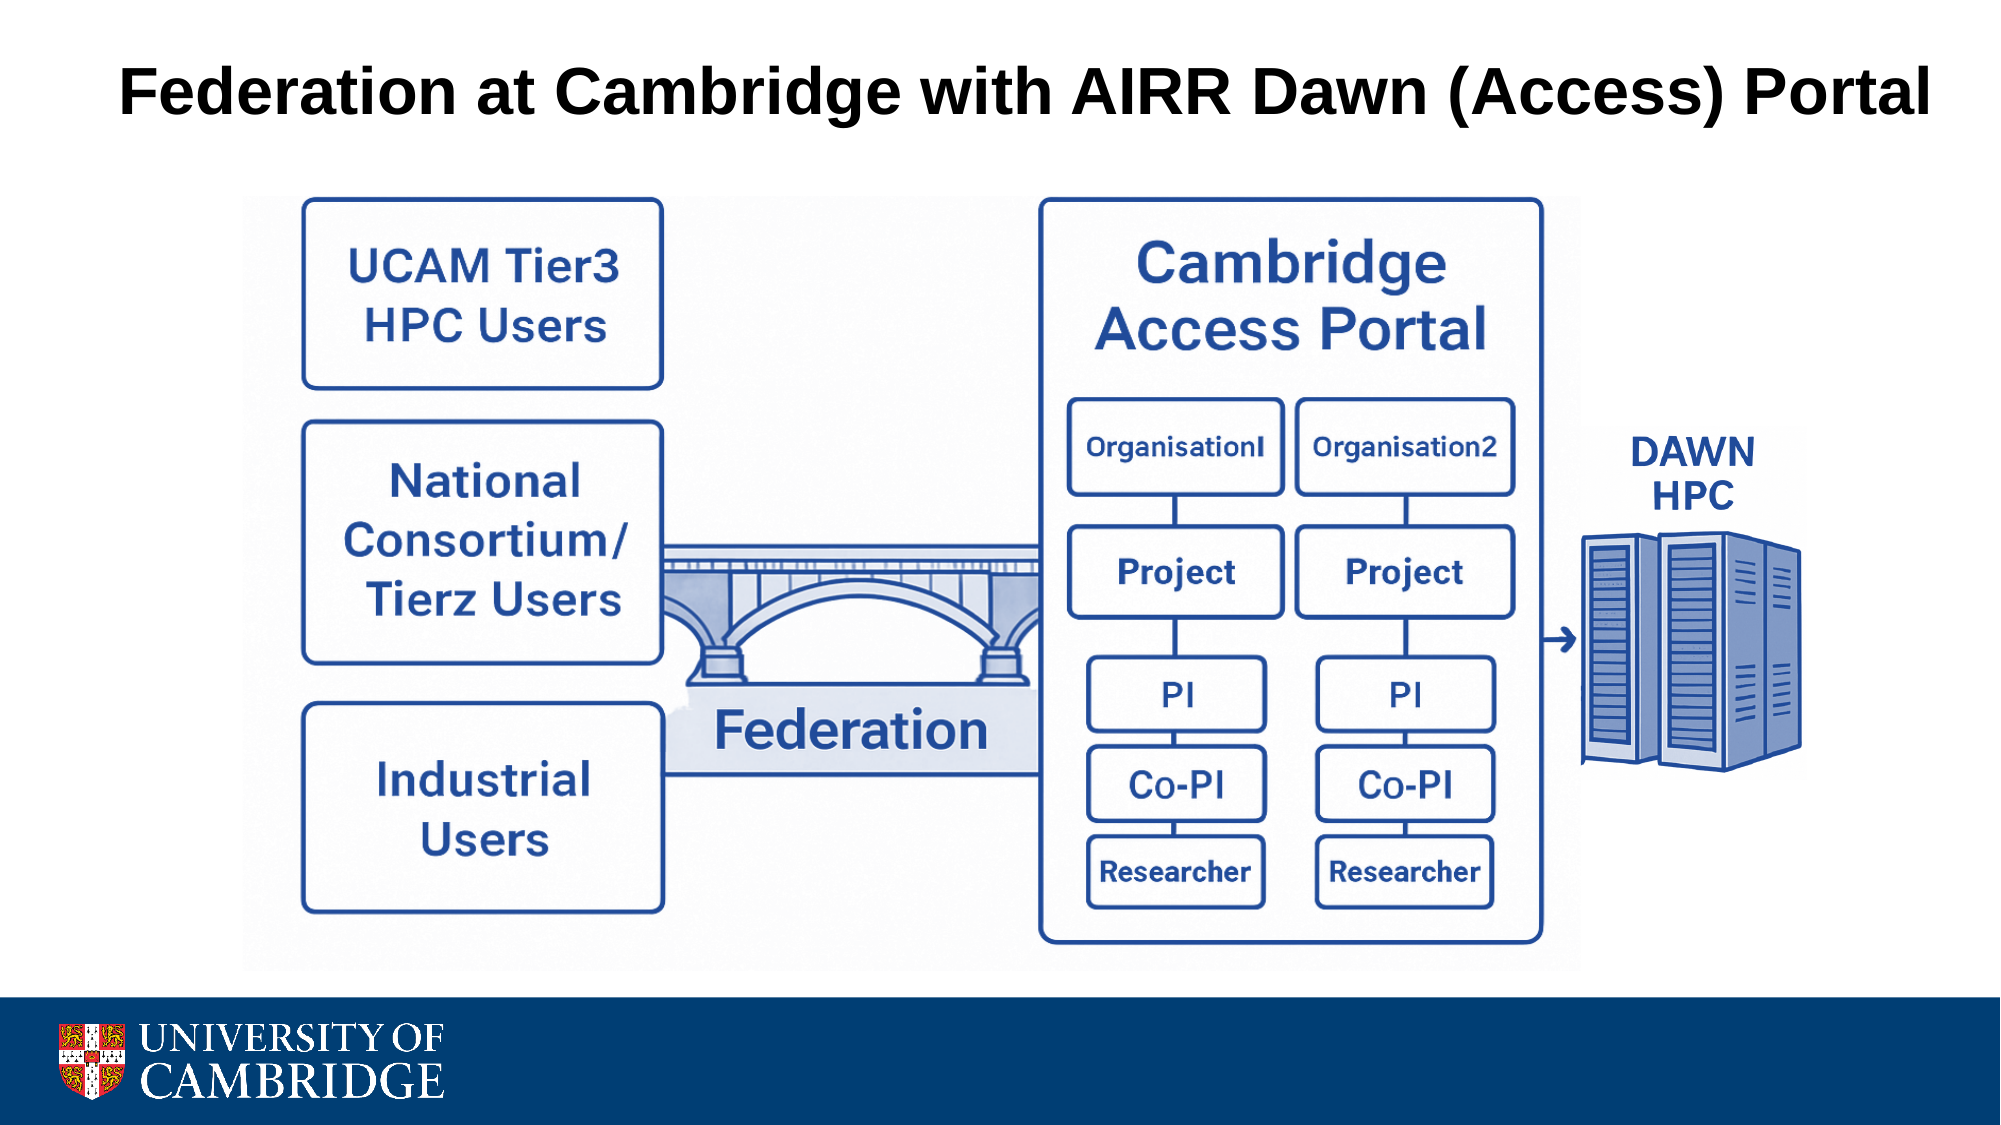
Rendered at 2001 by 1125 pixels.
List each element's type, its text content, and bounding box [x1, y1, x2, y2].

picture [59, 1022, 444, 1100]
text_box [242, 196, 1808, 971]
list Federation at Cambridge with AIRR Dawn (Access) Portal [49, 49, 1964, 144]
